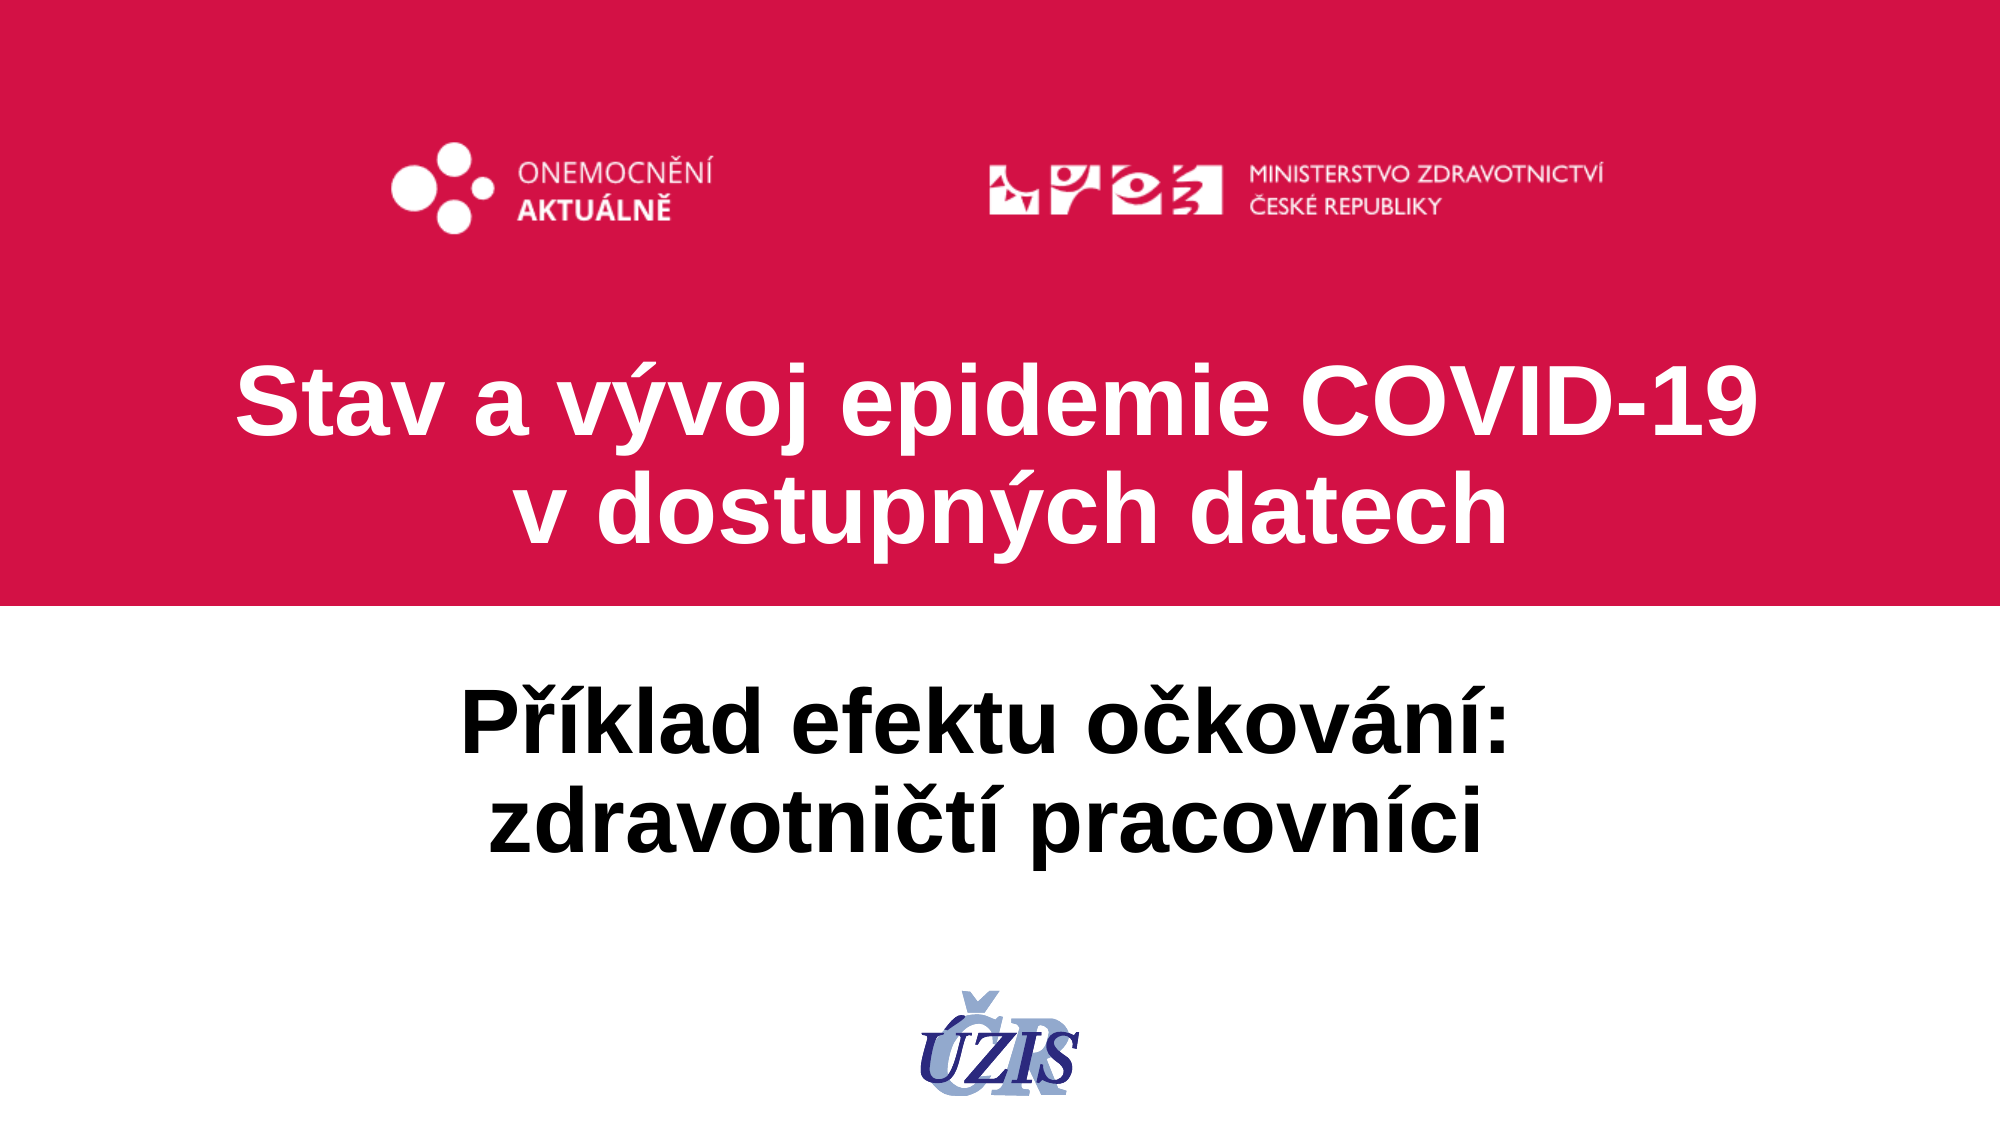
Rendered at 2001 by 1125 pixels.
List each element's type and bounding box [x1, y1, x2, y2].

text_box [11, 295, 2000, 573]
text_box [0, 628, 2000, 881]
